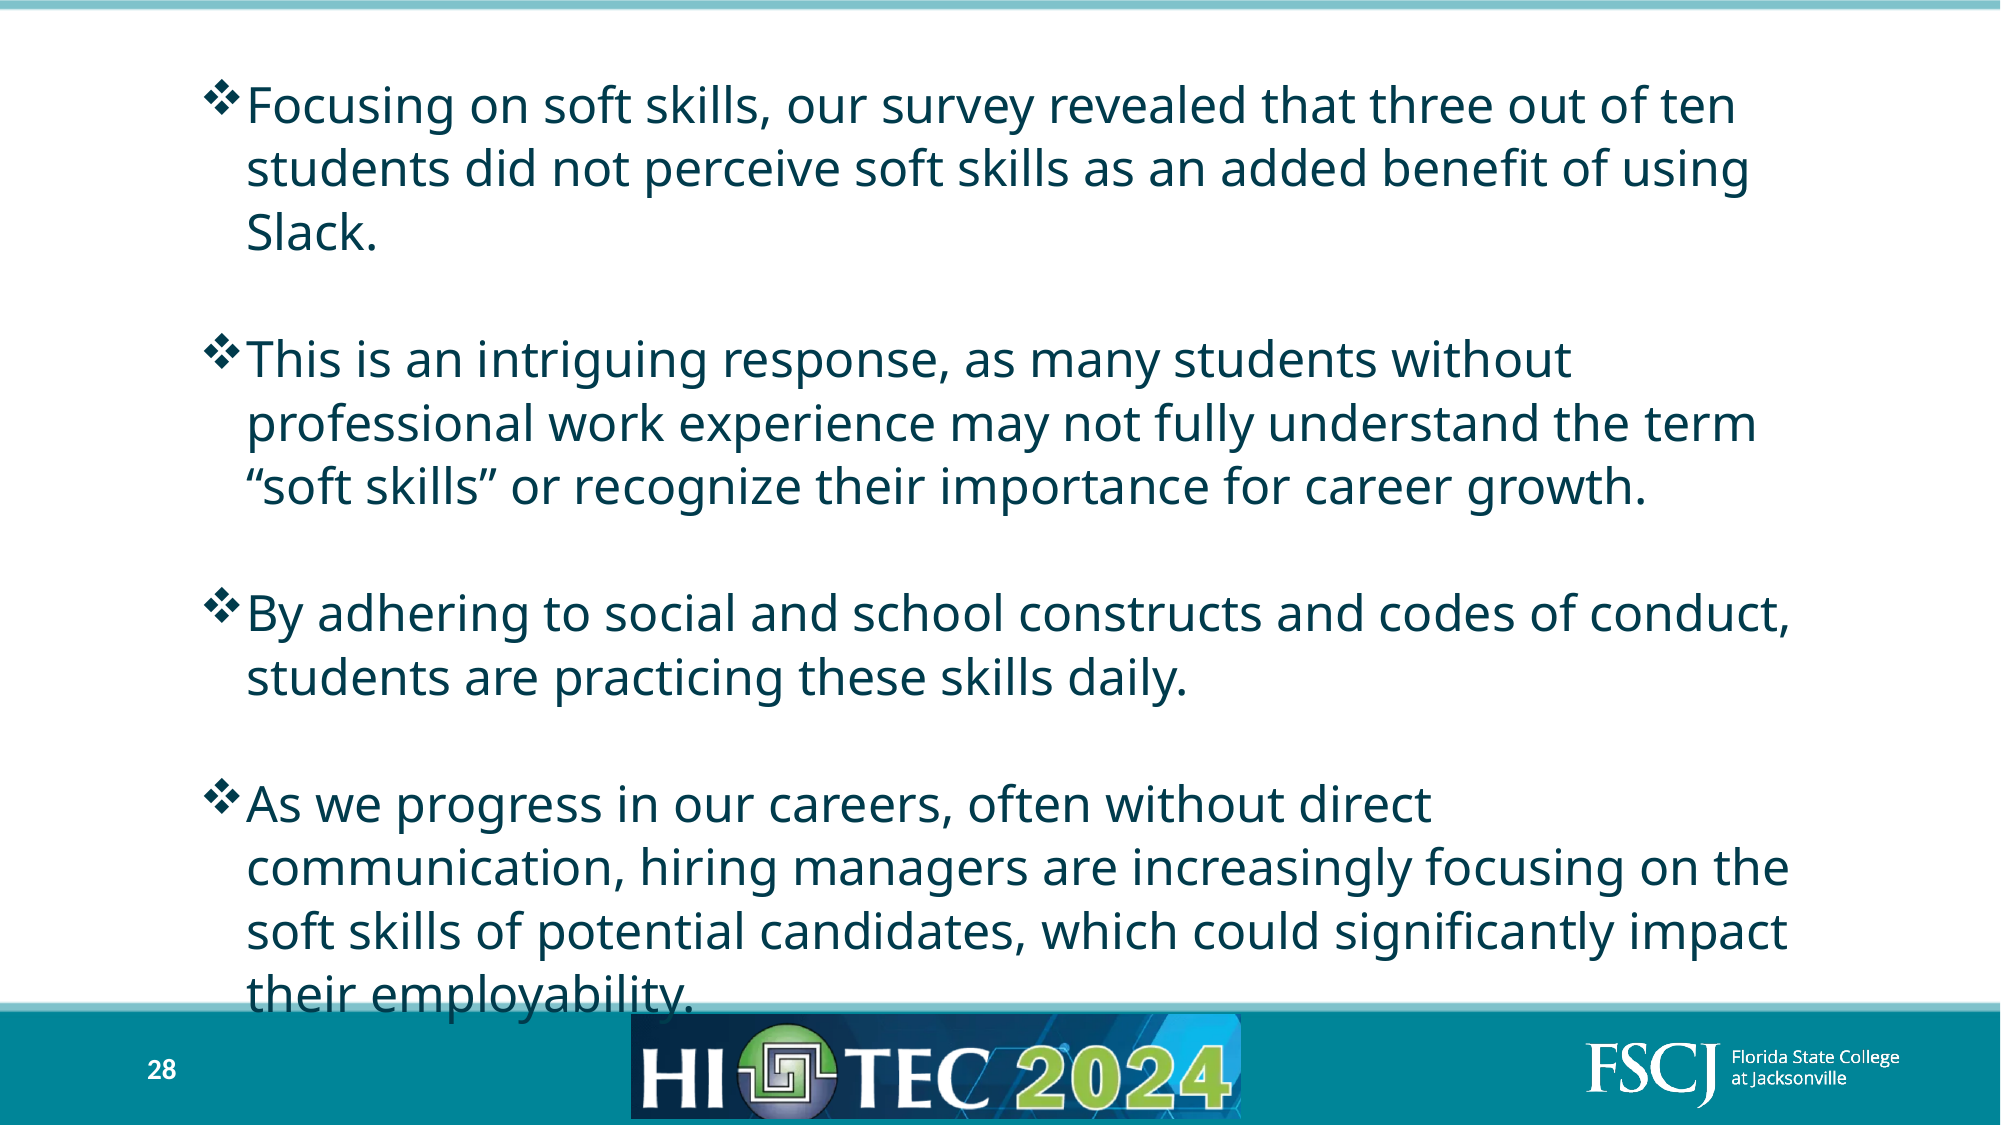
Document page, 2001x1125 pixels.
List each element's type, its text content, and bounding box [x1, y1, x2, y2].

text_box Focusing on soft skills, our survey revealed that three out of ten students did not perceive soft skills as an added benefit of using Slack. This is an intriguing response, as many students without professional work experience may not fully understand the term “soft skills” or recognize their importance for career growth. By adhering to social and school constructs and codes of conduct, students are practicing these skills daily. As we progress in our careers, often without direct communication, hiring managers are increasingly focusing on the soft skills of potential candidates, which could significantly impact their employability. [109, 62, 1812, 1031]
picture [0, 0, 2001, 1125]
